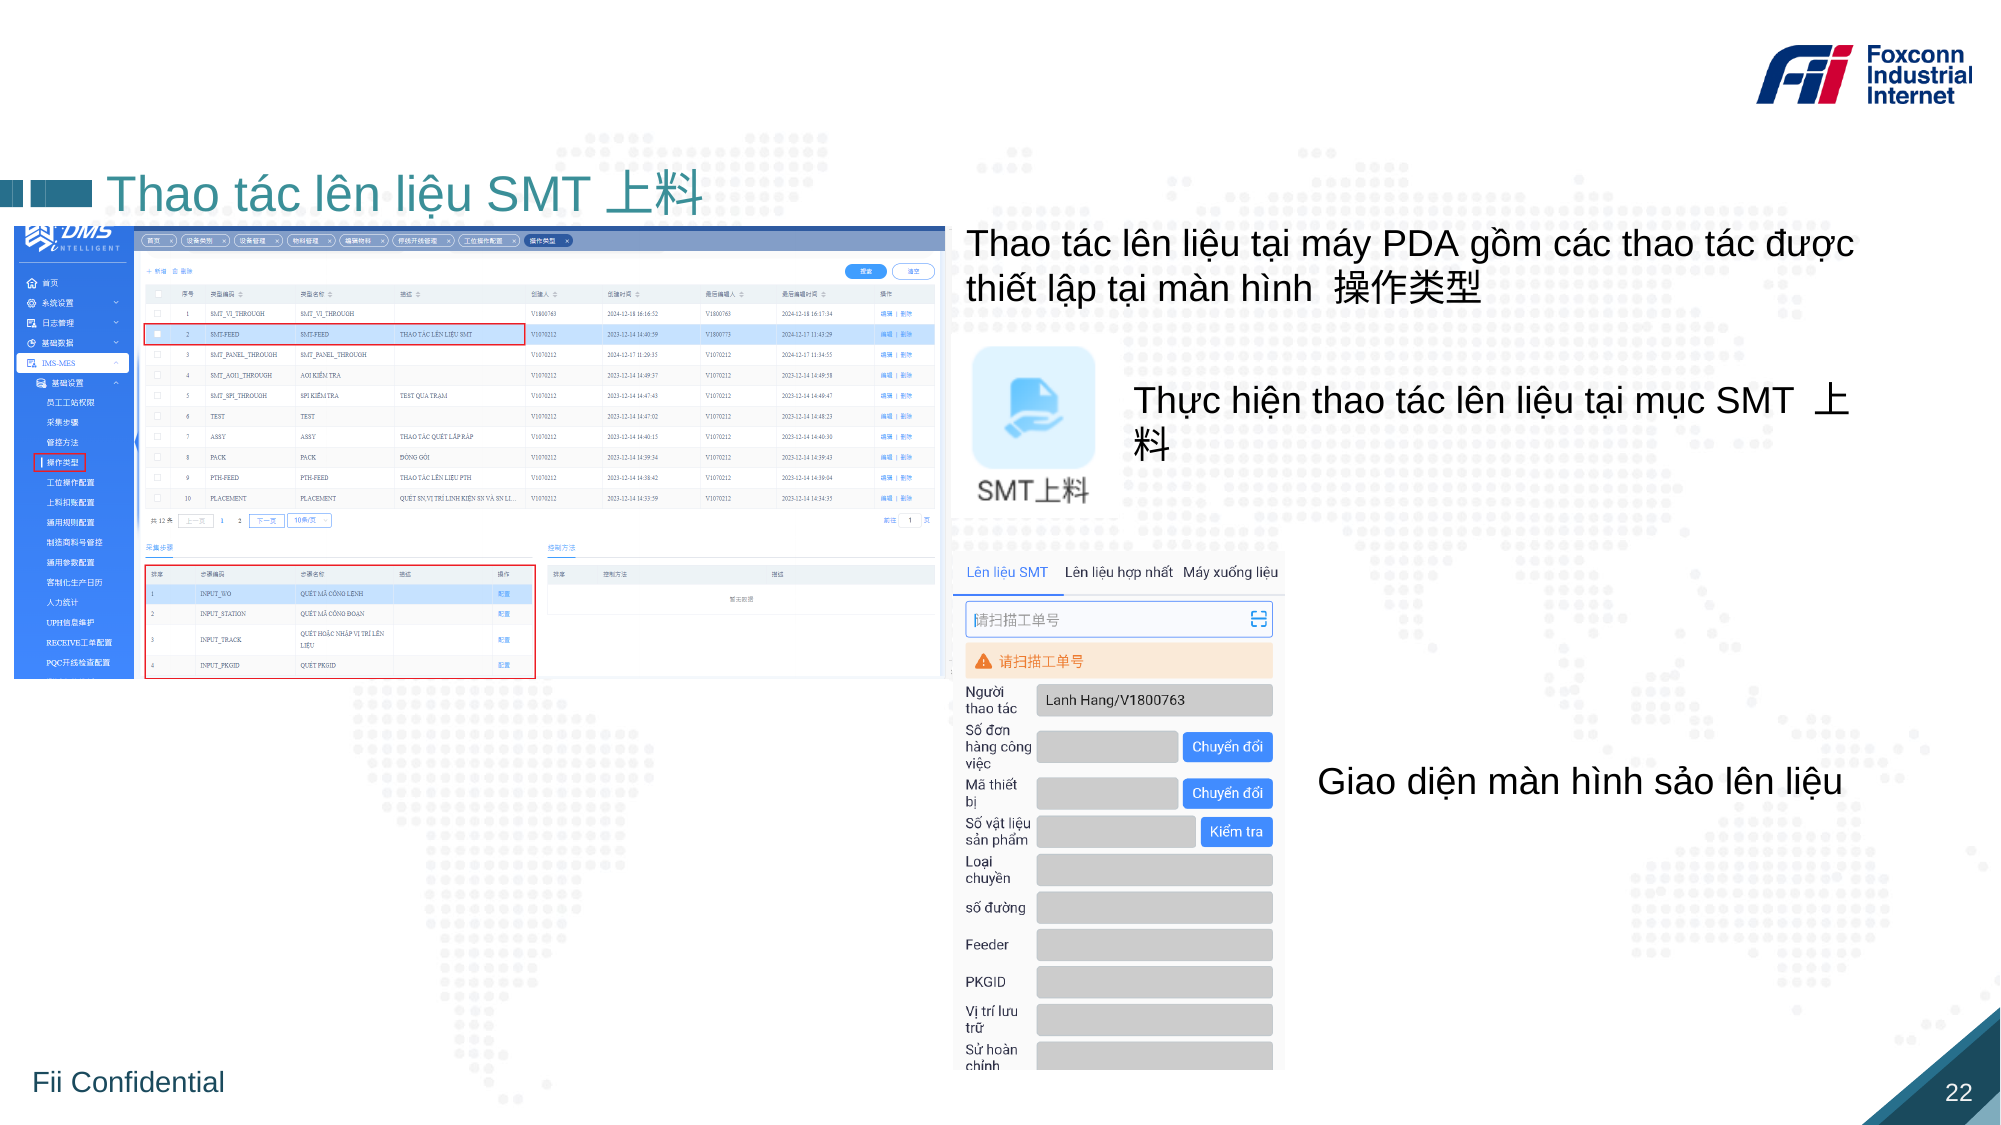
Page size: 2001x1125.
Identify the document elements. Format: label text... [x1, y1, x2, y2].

text_box Thực hiện thao tác lên liệu tại mục SMT 上料 [1119, 368, 1902, 474]
title Thao tác lên liệu SMT上料 [91, 160, 1694, 226]
text_box Giao diện màn hình sảo lên liệu [1302, 749, 1902, 810]
picture [0, 0, 2000, 1125]
text_box Thao tác lên liệu tại máy PDA gồm các thao tác được thiết lập tại màn hình 操作类型 [951, 211, 1888, 317]
